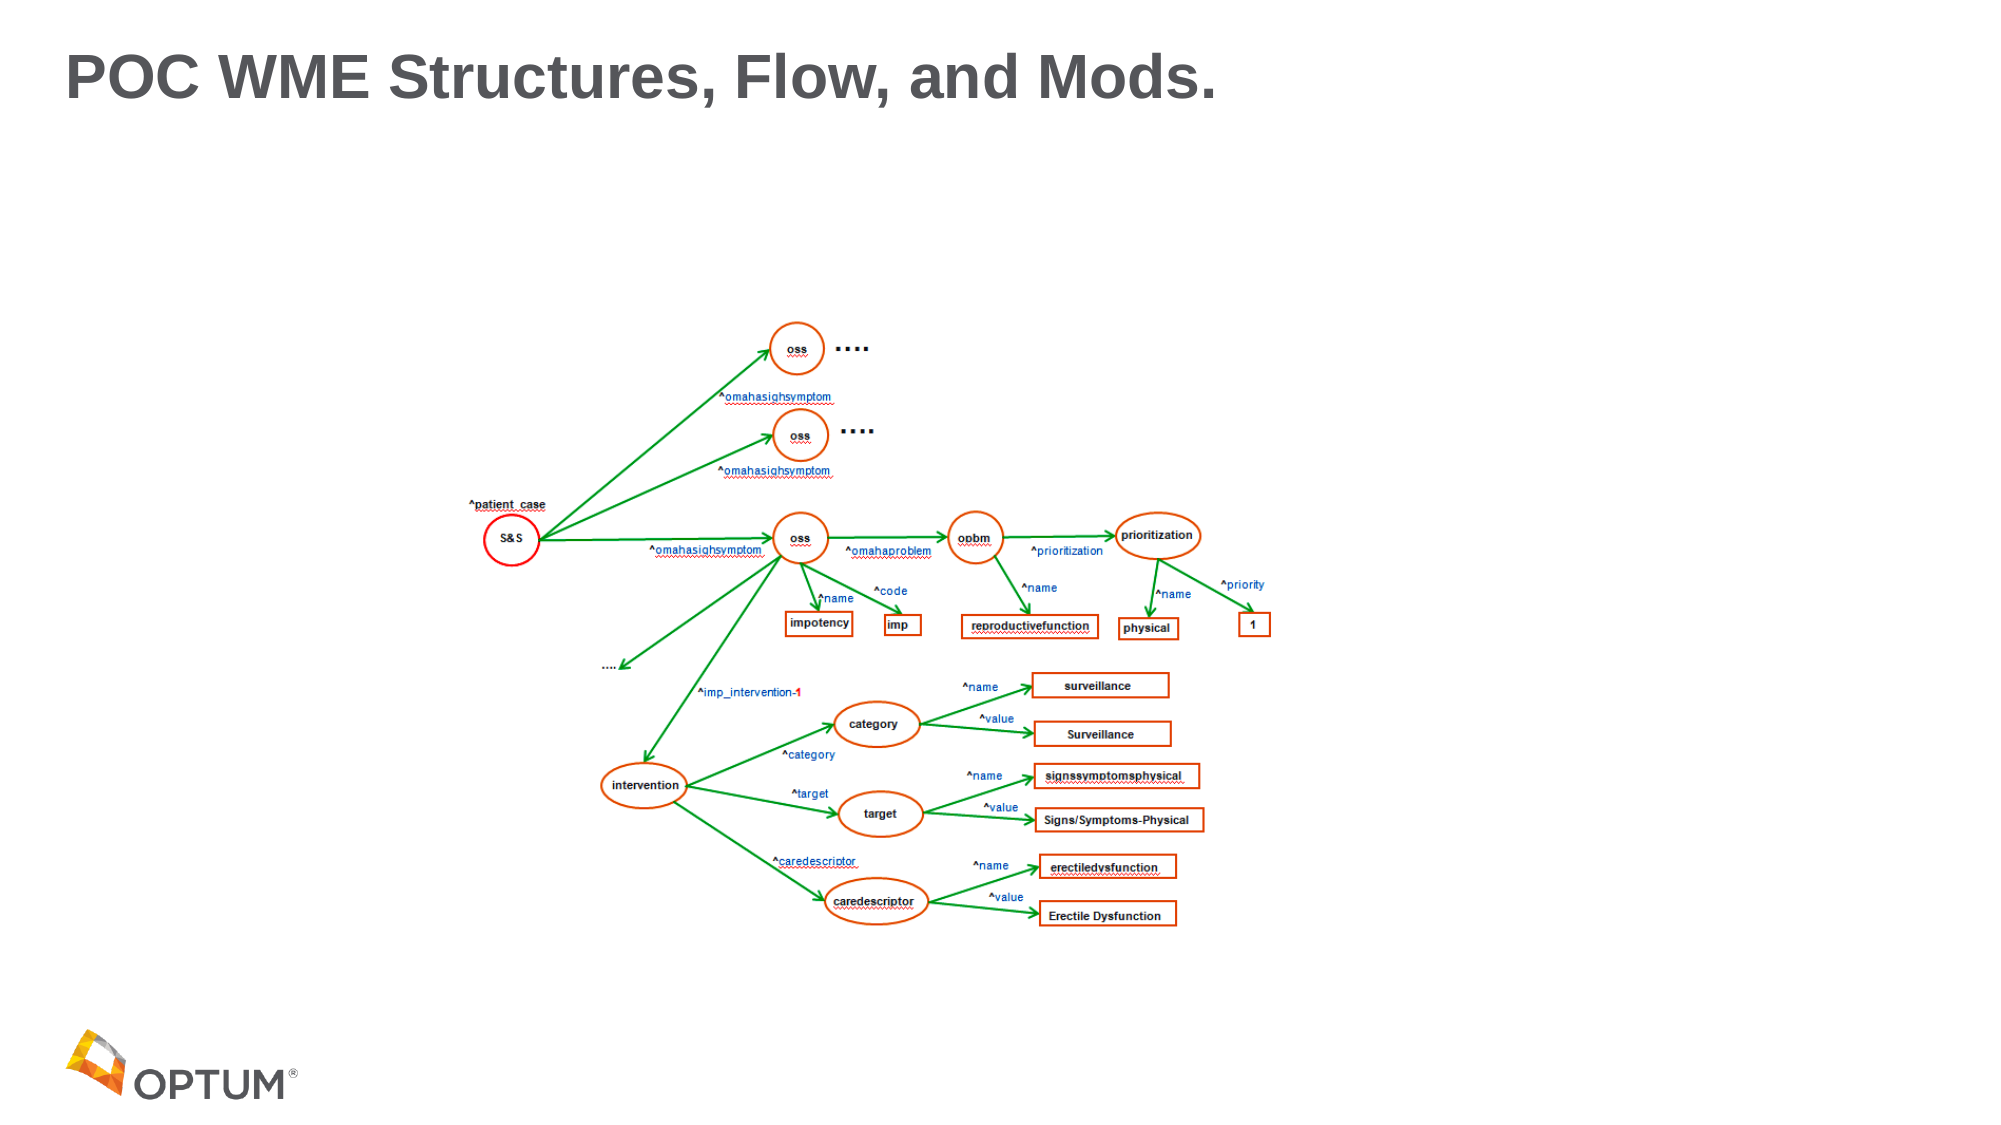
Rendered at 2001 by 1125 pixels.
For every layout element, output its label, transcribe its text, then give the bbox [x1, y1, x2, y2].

text_box POC WME Structures, Flow, and Mods. [50, 36, 1249, 146]
picture [64, 1027, 299, 1101]
picture [459, 312, 1290, 936]
